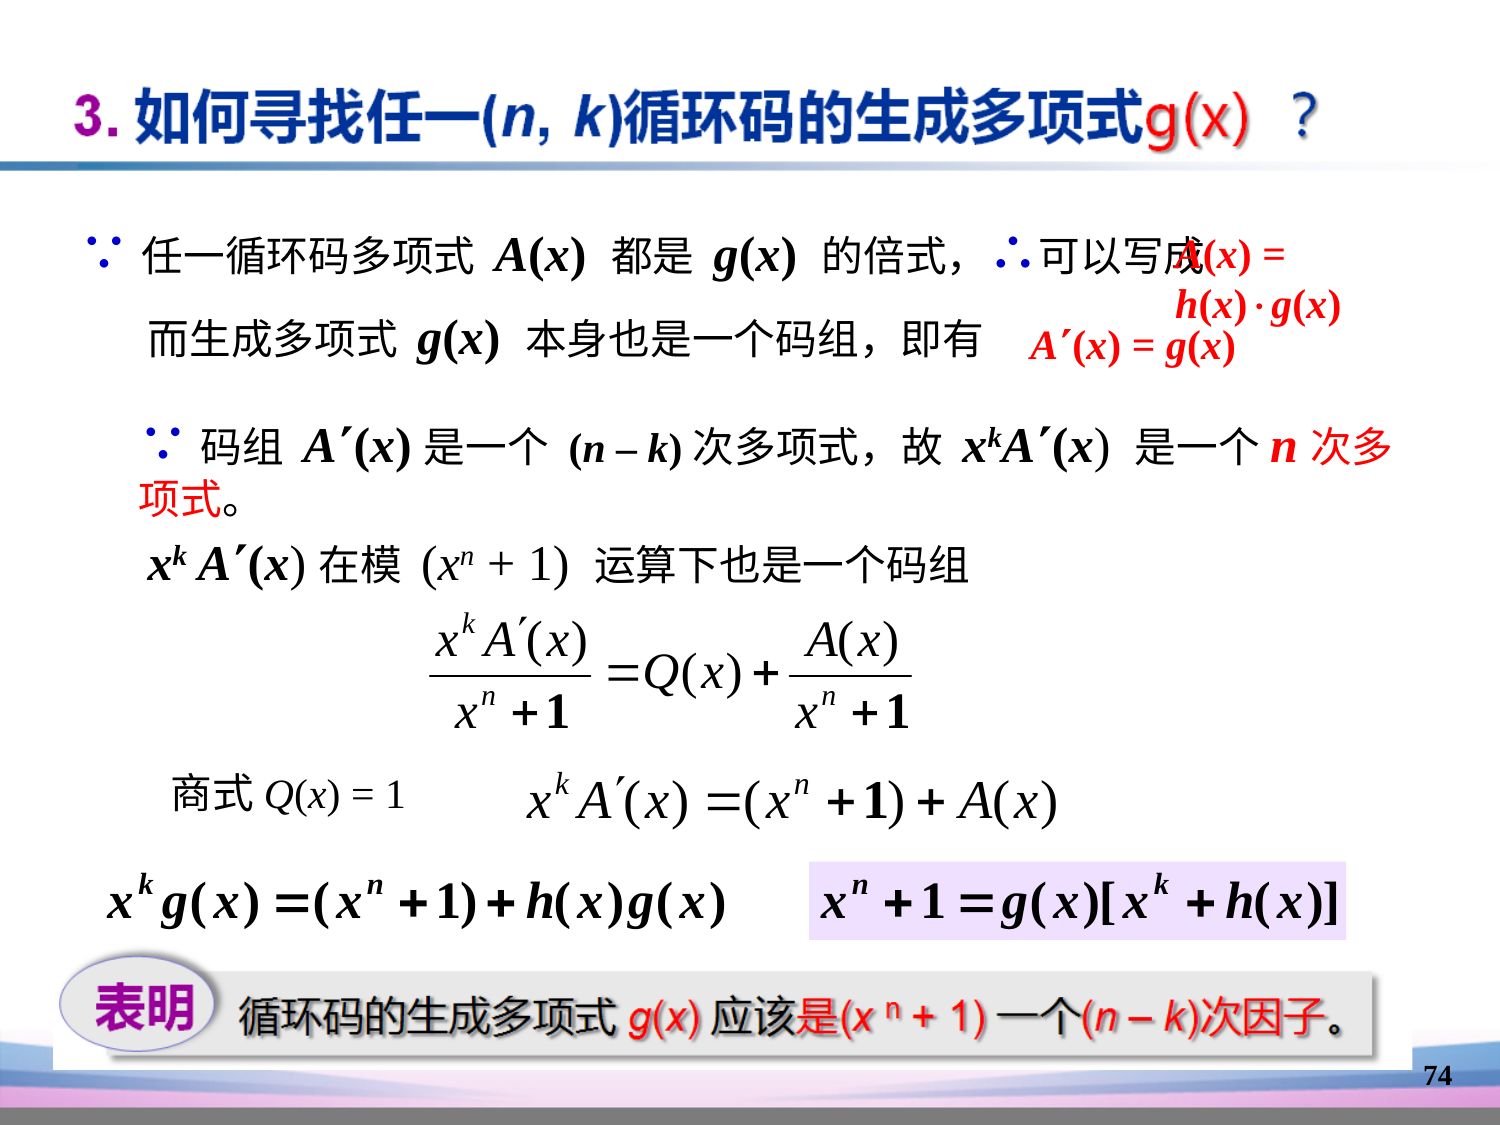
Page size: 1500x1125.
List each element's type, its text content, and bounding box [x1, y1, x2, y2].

text_box A(x) = h(x)g(x) [1160, 219, 1472, 334]
text_box ∵码组 A(x)是一个 (n – k)次多项式，故 xkA(x) 是一个n次多项式。 [123, 405, 1441, 530]
text_box 商式Q(x) = 1 [155, 759, 422, 825]
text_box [808, 861, 1347, 938]
text_box A(x) = g(x) [1015, 310, 1251, 376]
slide_number 74 [1154, 1023, 1468, 1100]
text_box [515, 759, 1069, 842]
picture [0, 0, 1500, 1125]
text_box ∵任一循环码多项式 A(x) 都是 g(x) 的倍式，∴可以写成 [64, 201, 1319, 282]
text_box xk A(x)在模 (xn + 1) 运算下也是一个码组 [132, 511, 1055, 599]
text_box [95, 861, 734, 938]
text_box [421, 598, 922, 741]
text_box 而生成多项式 g(x) 本身也是一个码组，即有 [132, 297, 1102, 373]
